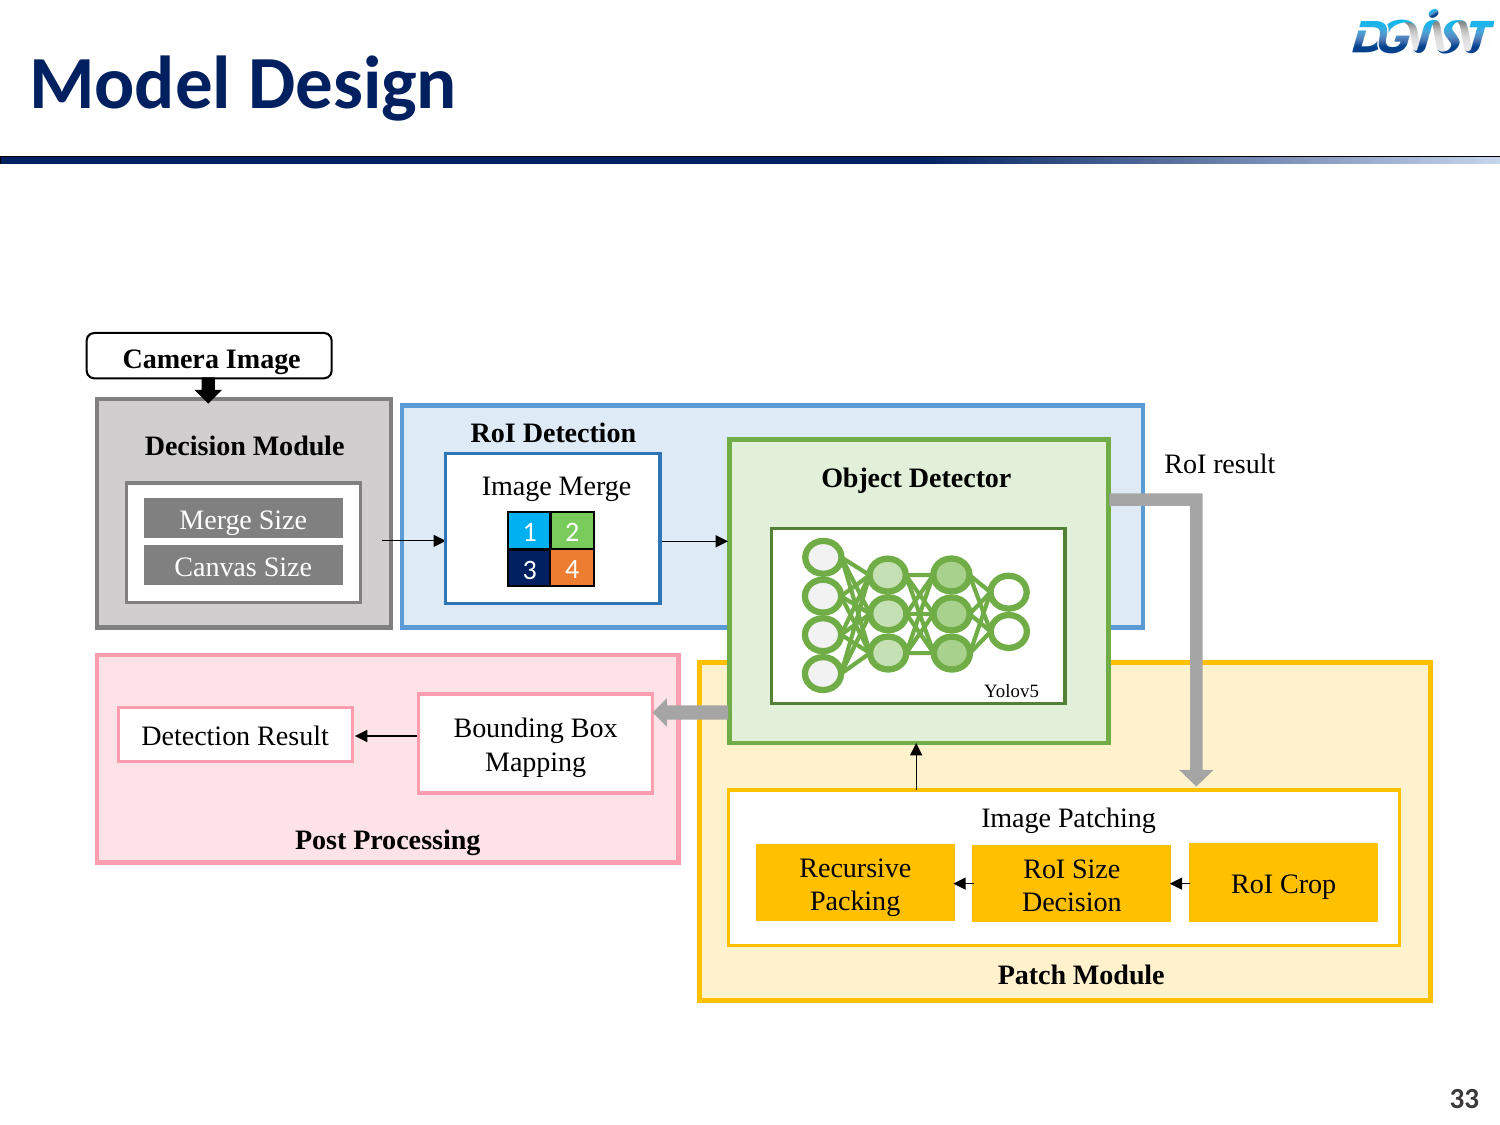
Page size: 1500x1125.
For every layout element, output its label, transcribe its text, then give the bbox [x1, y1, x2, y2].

text_box 1 [507, 511, 549, 549]
text_box [1110, 506, 1144, 628]
text_box [96, 398, 392, 628]
text_box Merge Size [144, 499, 342, 538]
text_box [401, 404, 1144, 541]
text_box [1109, 493, 1214, 787]
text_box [804, 540, 1027, 691]
text_box [401, 541, 729, 628]
text_box Post Processing [280, 813, 496, 863]
text_box Image Merge [467, 459, 647, 508]
text_box Canvas Size [144, 545, 342, 584]
text_box Yolov5 [969, 671, 1067, 709]
text_box 2 [549, 511, 595, 548]
text_box Recursive Packing [756, 845, 954, 921]
text_box [698, 661, 1432, 1002]
text_box [194, 377, 223, 404]
text_box [727, 789, 1401, 947]
text_box [445, 453, 661, 605]
text_box Model Design [14, 19, 1440, 139]
text_box [652, 698, 729, 727]
text_box RoI Crop [1189, 844, 1378, 921]
text_box Detection Result [117, 706, 353, 762]
text_box 3 [507, 549, 549, 587]
text_box [0, 155, 1500, 165]
text_box Patch Module [983, 949, 1180, 998]
text_box [771, 528, 1066, 704]
text_box 4 [549, 548, 595, 587]
picture [1352, 7, 1494, 55]
text_box [729, 438, 1110, 744]
text_box [85, 331, 333, 380]
text_box 33 [1430, 1072, 1494, 1118]
text_box [125, 482, 361, 604]
text_box Object Detector [806, 451, 1034, 501]
text_box [96, 654, 679, 864]
text_box RoI Detection [455, 407, 652, 453]
text_box RoI Size Decision [973, 846, 1171, 921]
text_box RoI result [1149, 437, 1291, 487]
text_box Bounding Box Mapping [417, 693, 654, 794]
text_box Image Patching [966, 791, 1172, 841]
text_box Decision Module [129, 419, 376, 468]
